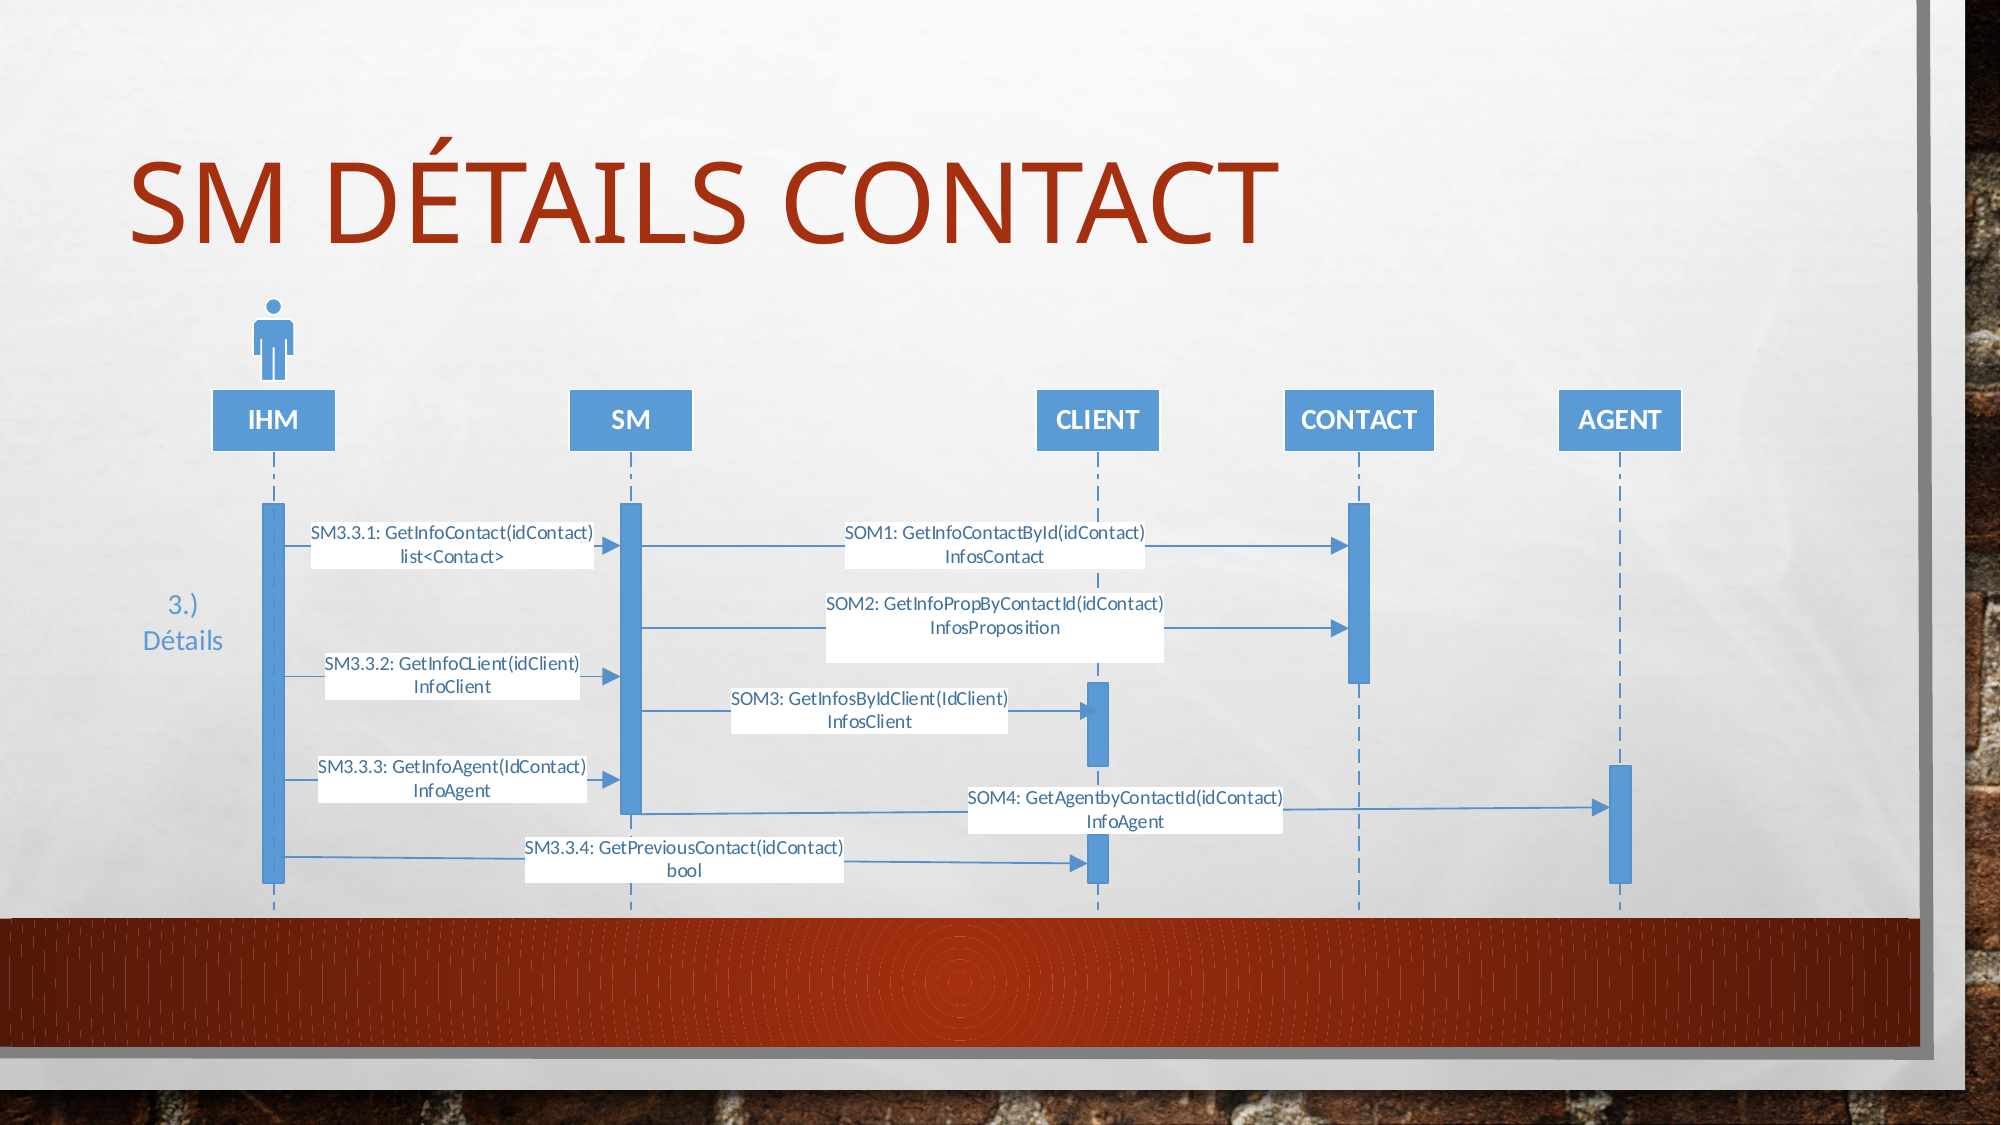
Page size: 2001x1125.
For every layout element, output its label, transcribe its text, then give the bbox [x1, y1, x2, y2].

title SM détails contact [112, 112, 1818, 302]
picture [112, 294, 1720, 910]
picture [0, 0, 2000, 1125]
